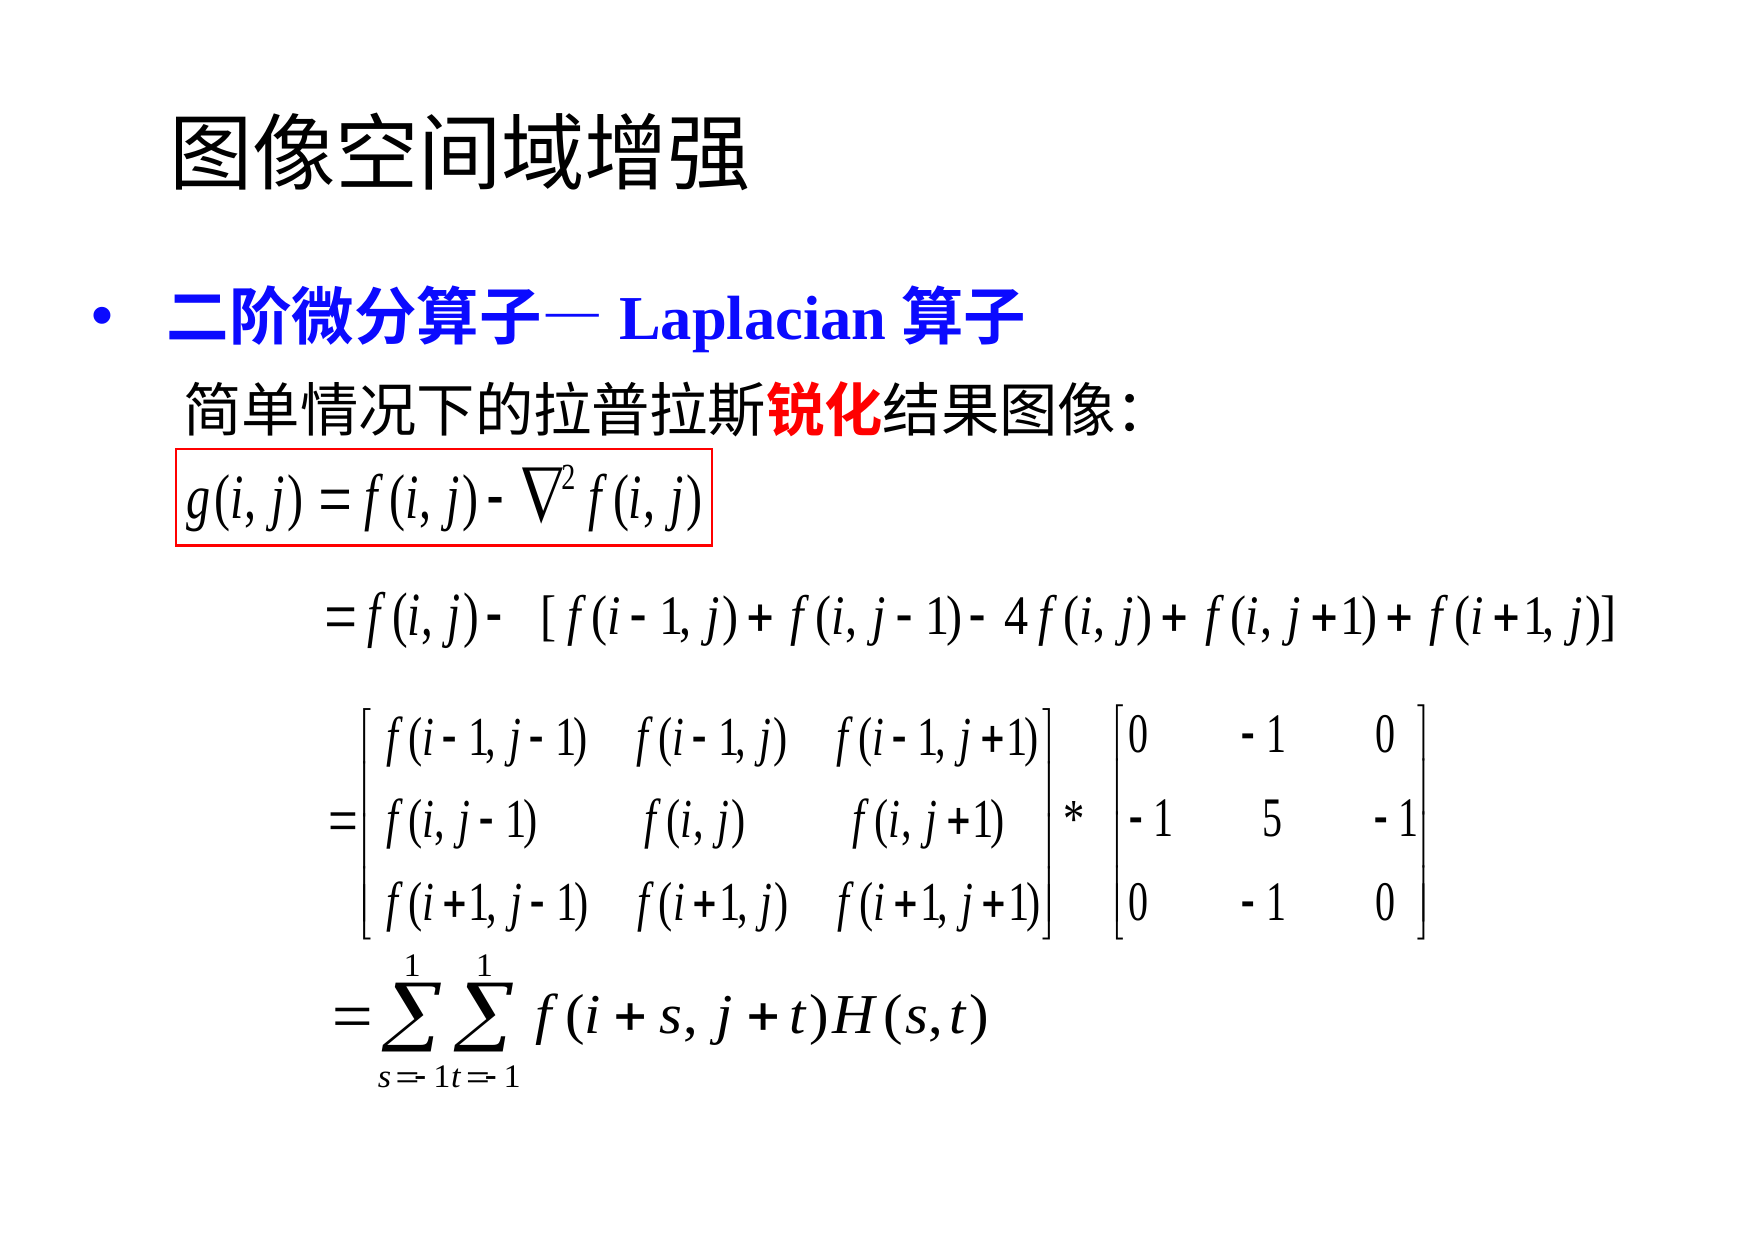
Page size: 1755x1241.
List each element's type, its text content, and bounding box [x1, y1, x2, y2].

text_box 图像空间域增强 [169, 51, 1492, 201]
text_box 二阶微分算子—Laplacian算子 [77, 255, 1634, 360]
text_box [177, 449, 711, 545]
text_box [315, 579, 1622, 661]
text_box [320, 692, 1440, 1100]
text_box 简单情况下的拉普拉斯锐化结果图像： [169, 360, 1572, 451]
